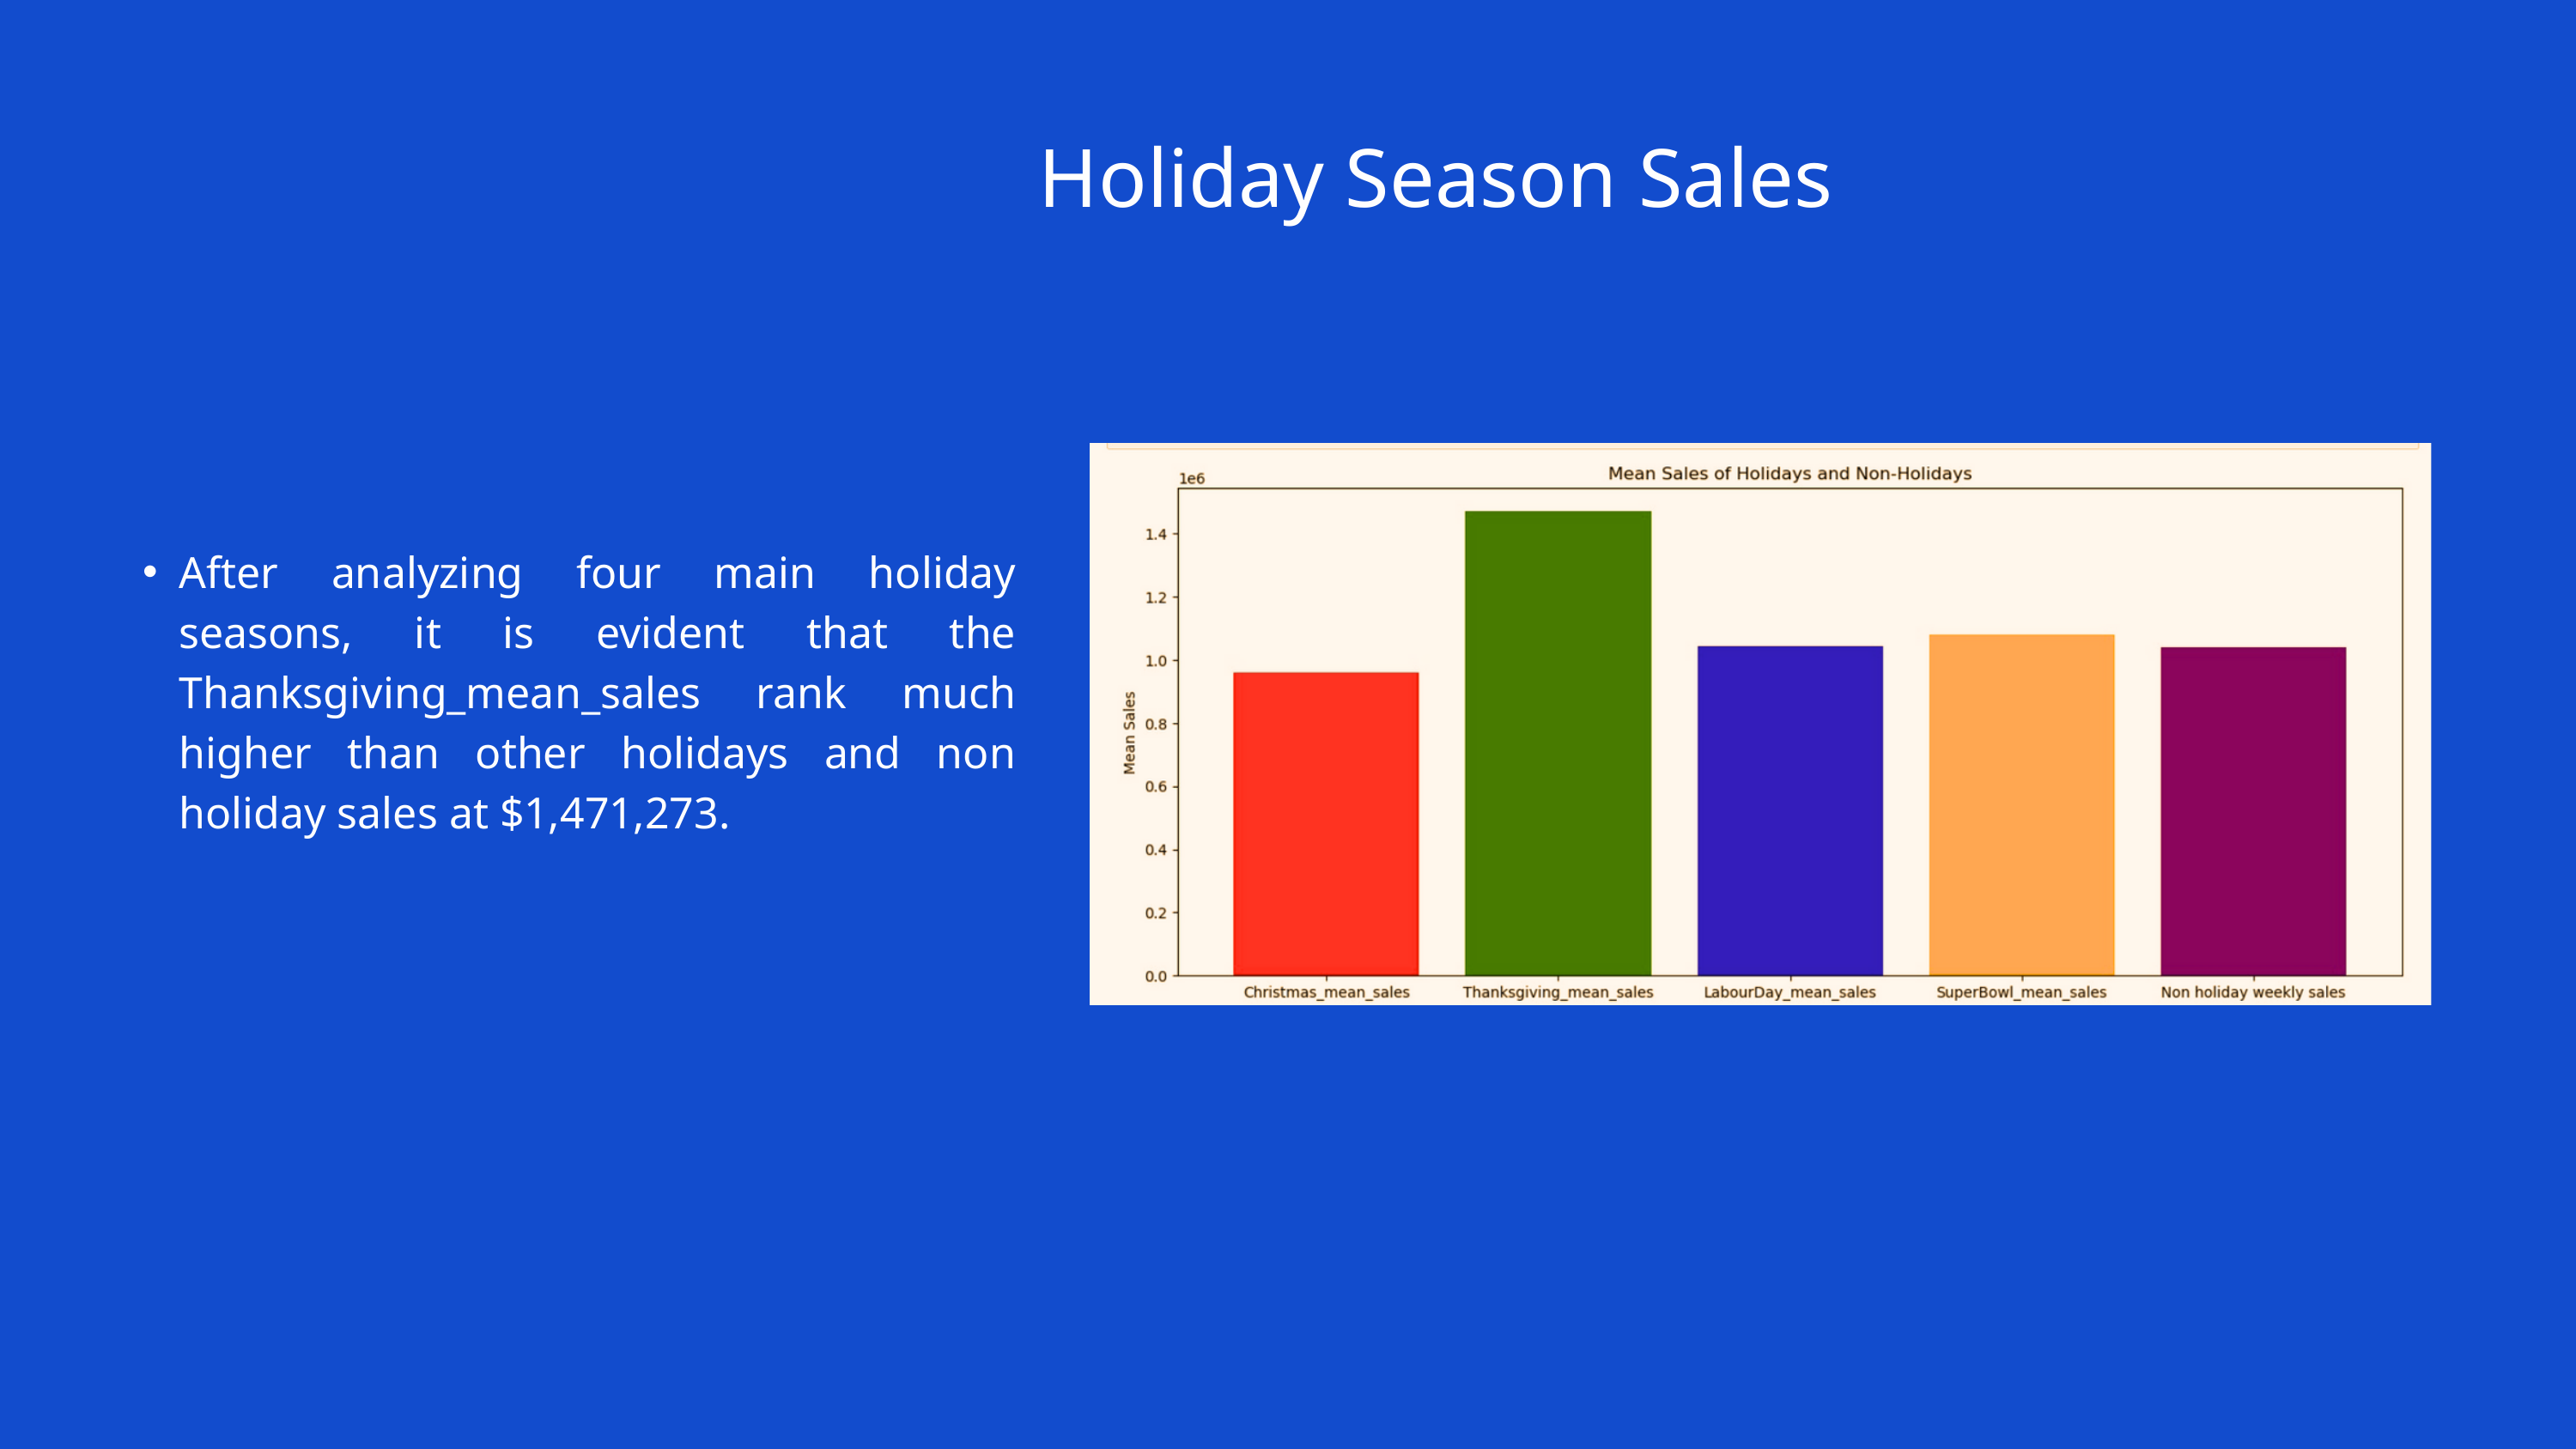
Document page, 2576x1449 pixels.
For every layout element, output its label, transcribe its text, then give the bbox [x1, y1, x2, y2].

text_box [1090, 443, 2432, 1005]
text_box Holiday Season Sales [958, 110, 1913, 224]
text_box After analyzing four main holiday seasons, it is evident that the Thanksgiving_mean_sales rank much higher than other holidays and non holiday sales at $1,471,273. [106, 476, 1017, 838]
